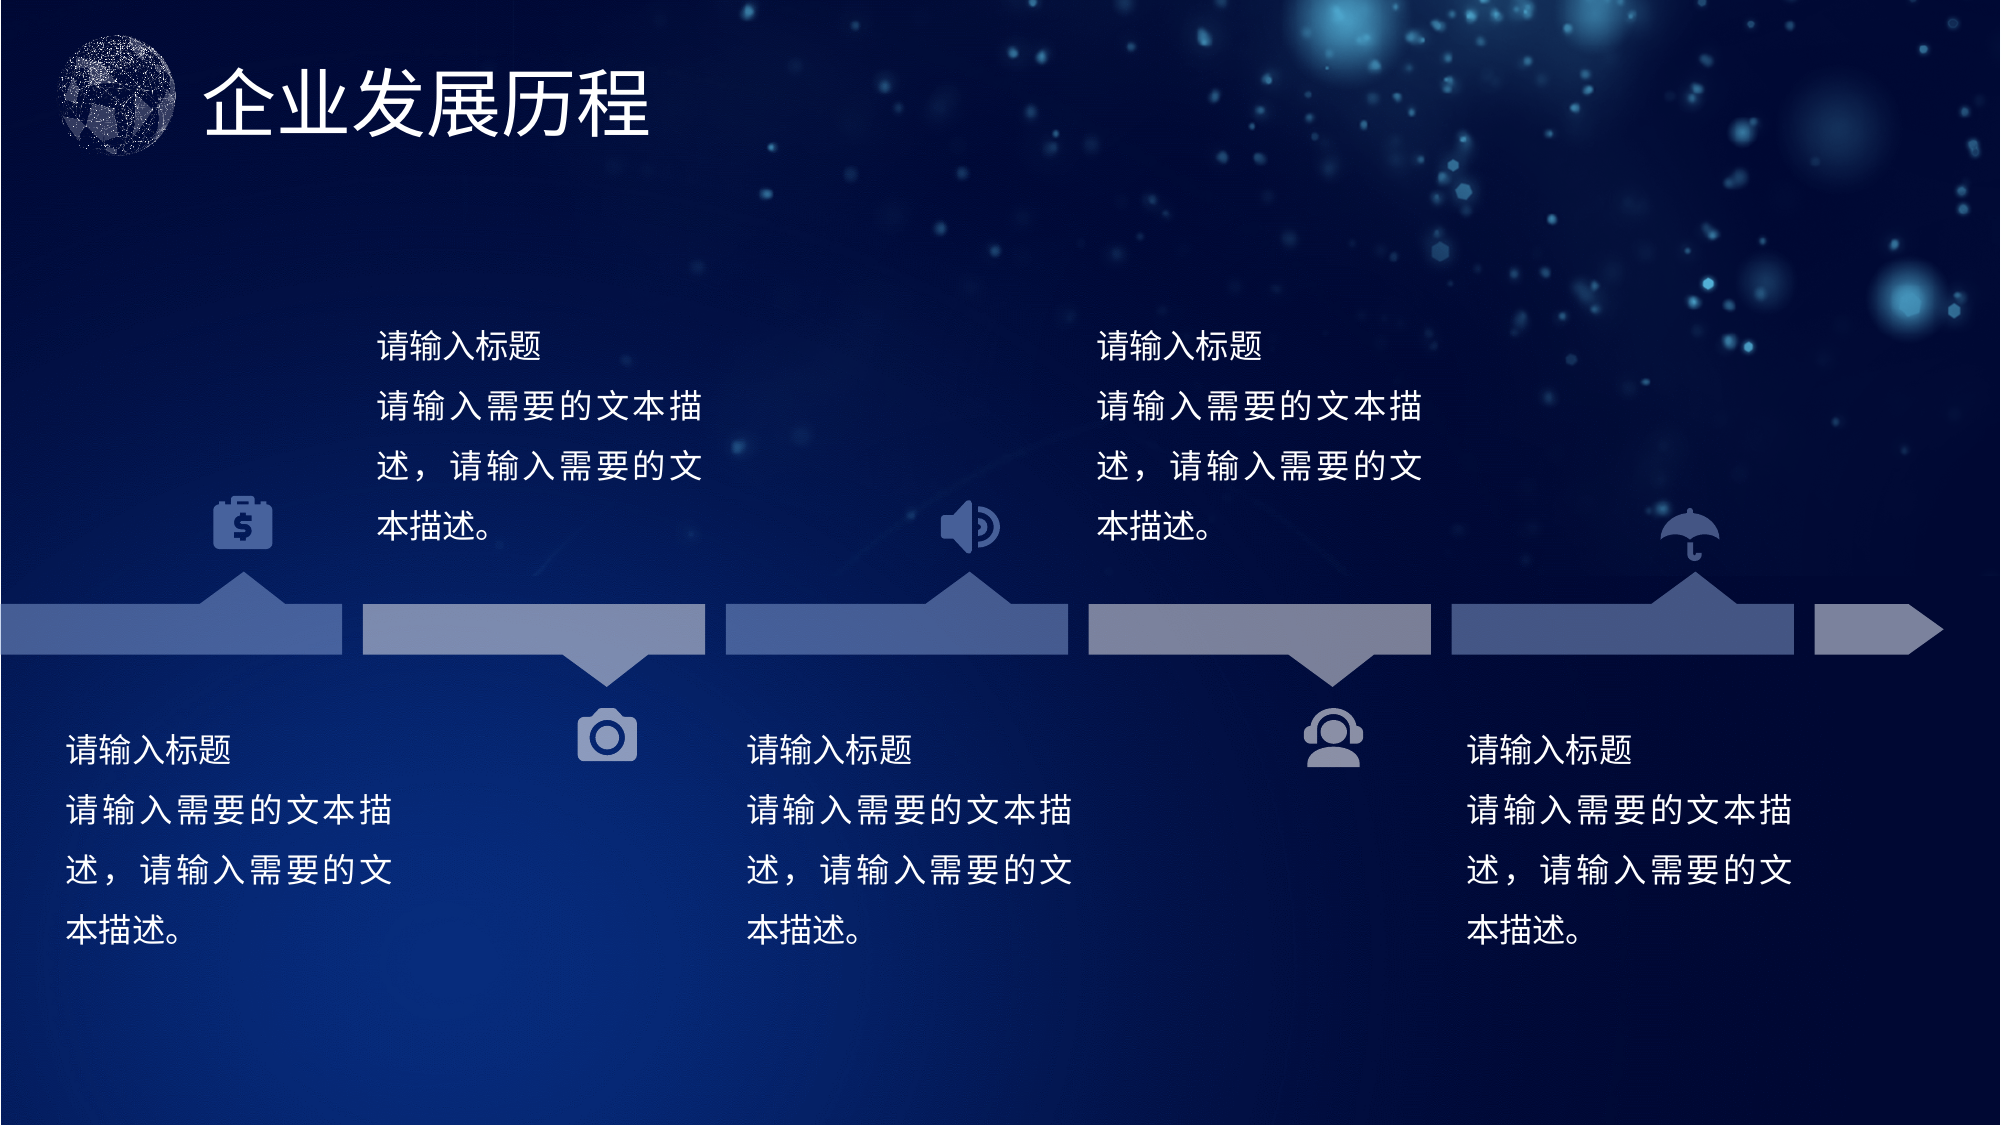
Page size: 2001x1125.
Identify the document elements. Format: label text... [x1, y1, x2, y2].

text_box [724, 576, 1070, 656]
text_box 企业发展历程 [187, 49, 462, 155]
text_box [940, 500, 1000, 554]
picture [3, 0, 2001, 1125]
text_box [1813, 602, 1946, 656]
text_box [1303, 708, 1364, 768]
text_box 请输入标题 请输入需要的文本描述，请输入需要的文本描述。 [51, 702, 408, 957]
text_box 请输入标题 请输入需要的文本描述，请输入需要的文本描述。 [1451, 702, 1809, 957]
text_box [577, 708, 637, 762]
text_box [1660, 507, 1720, 561]
text_box [1450, 576, 1795, 656]
text_box 请输入标题 请输入需要的文本描述，请输入需要的文本描述。 [361, 298, 462, 553]
text_box [1087, 602, 1432, 689]
text_box [0, 570, 344, 656]
text_box [361, 602, 707, 689]
text_box [213, 495, 273, 550]
text_box 请输入标题 请输入需要的文本描述，请输入需要的文本描述。 [731, 702, 1089, 957]
